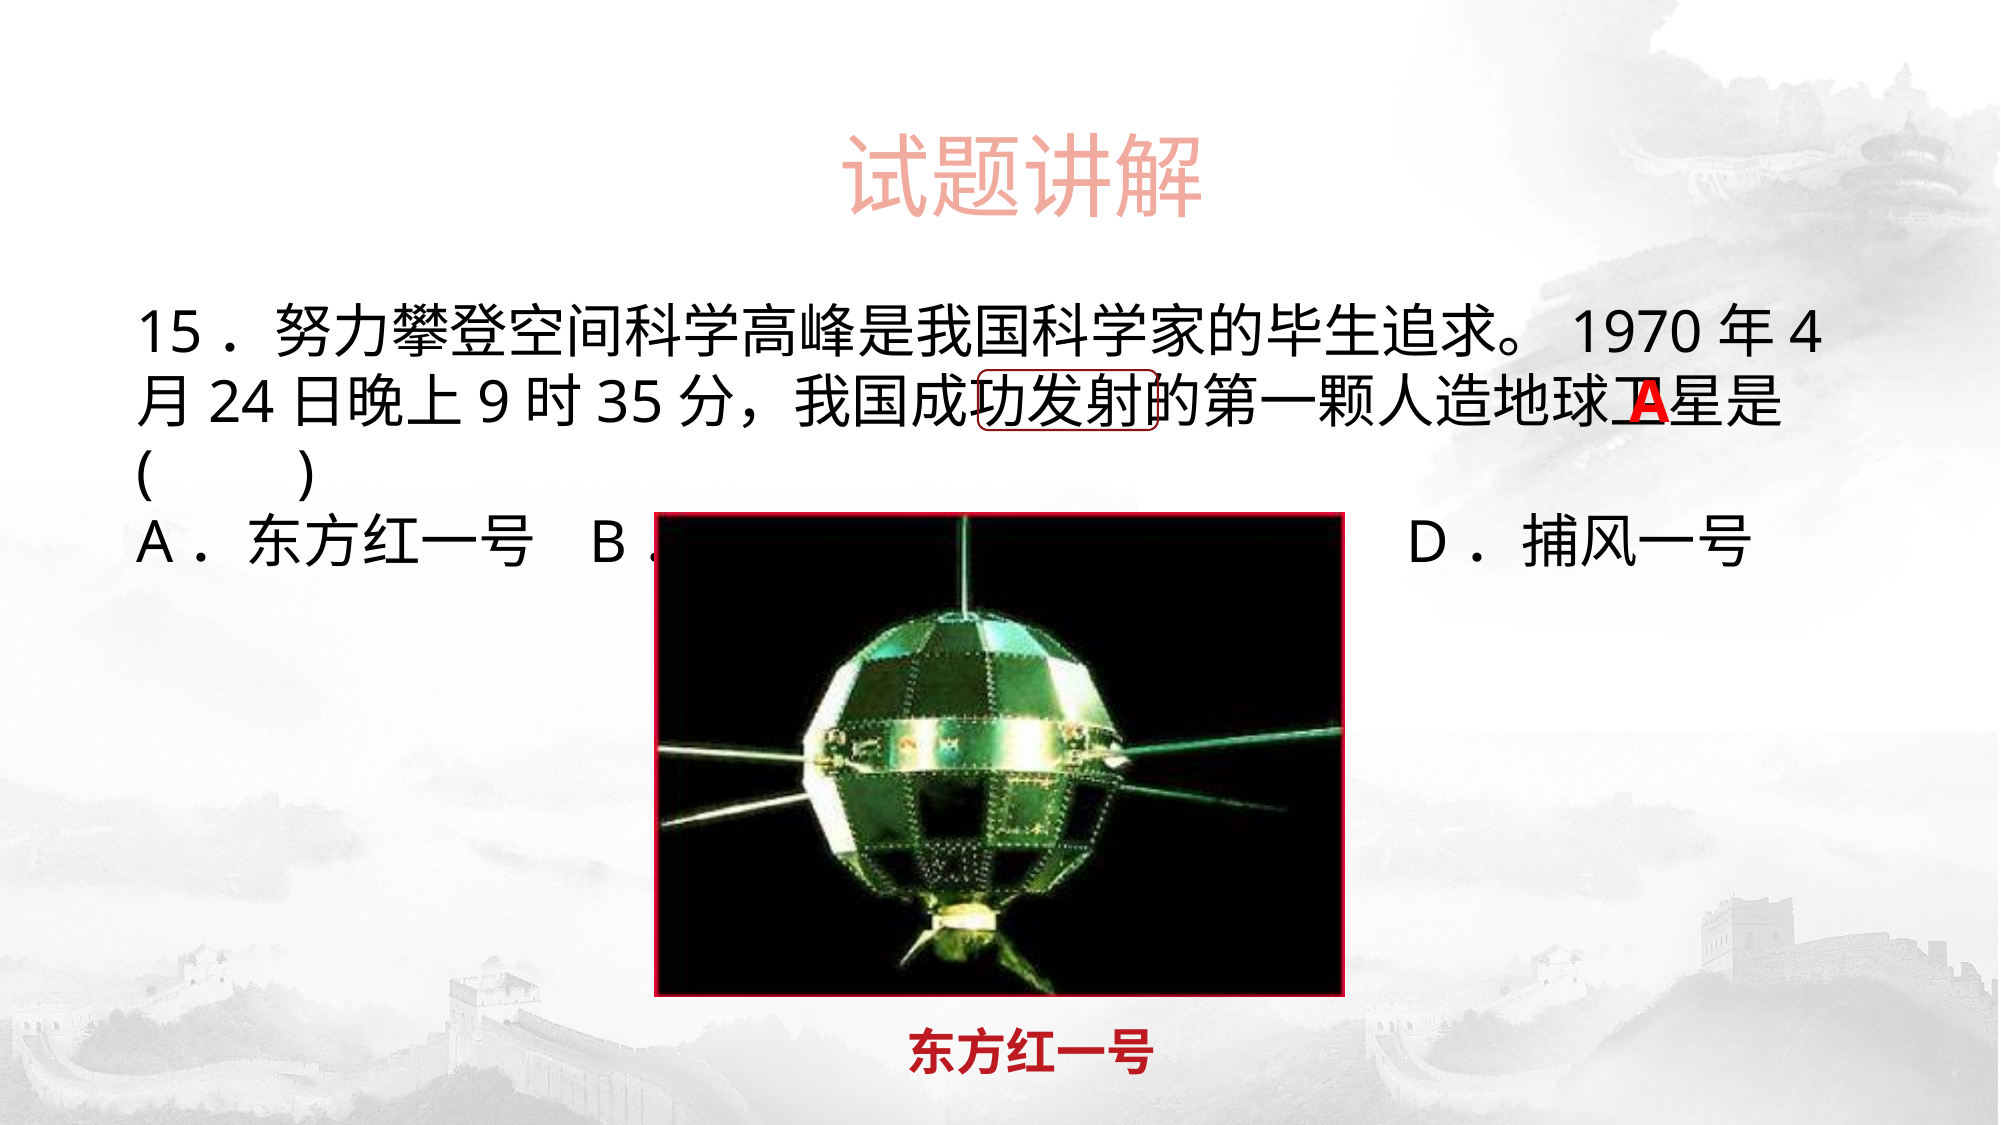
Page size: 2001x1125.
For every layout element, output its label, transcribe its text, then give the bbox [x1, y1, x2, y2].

text_box [976, 369, 1159, 432]
text_box 15．努力攀登空间科学高峰是我国科学家的毕生追求。1970年4月24日晚上9时35分，我国成功发射的第一颗人造地球卫星是( ) A．东方红一号 B．神舟一号 C．嫦娥一号 D．捕风一号 [121, 286, 1889, 582]
text_box 东方红一号 [891, 1013, 1172, 1089]
text_box A [1614, 357, 1685, 442]
picture [0, 0, 2001, 1125]
text_box 试题讲解 [824, 110, 1221, 236]
